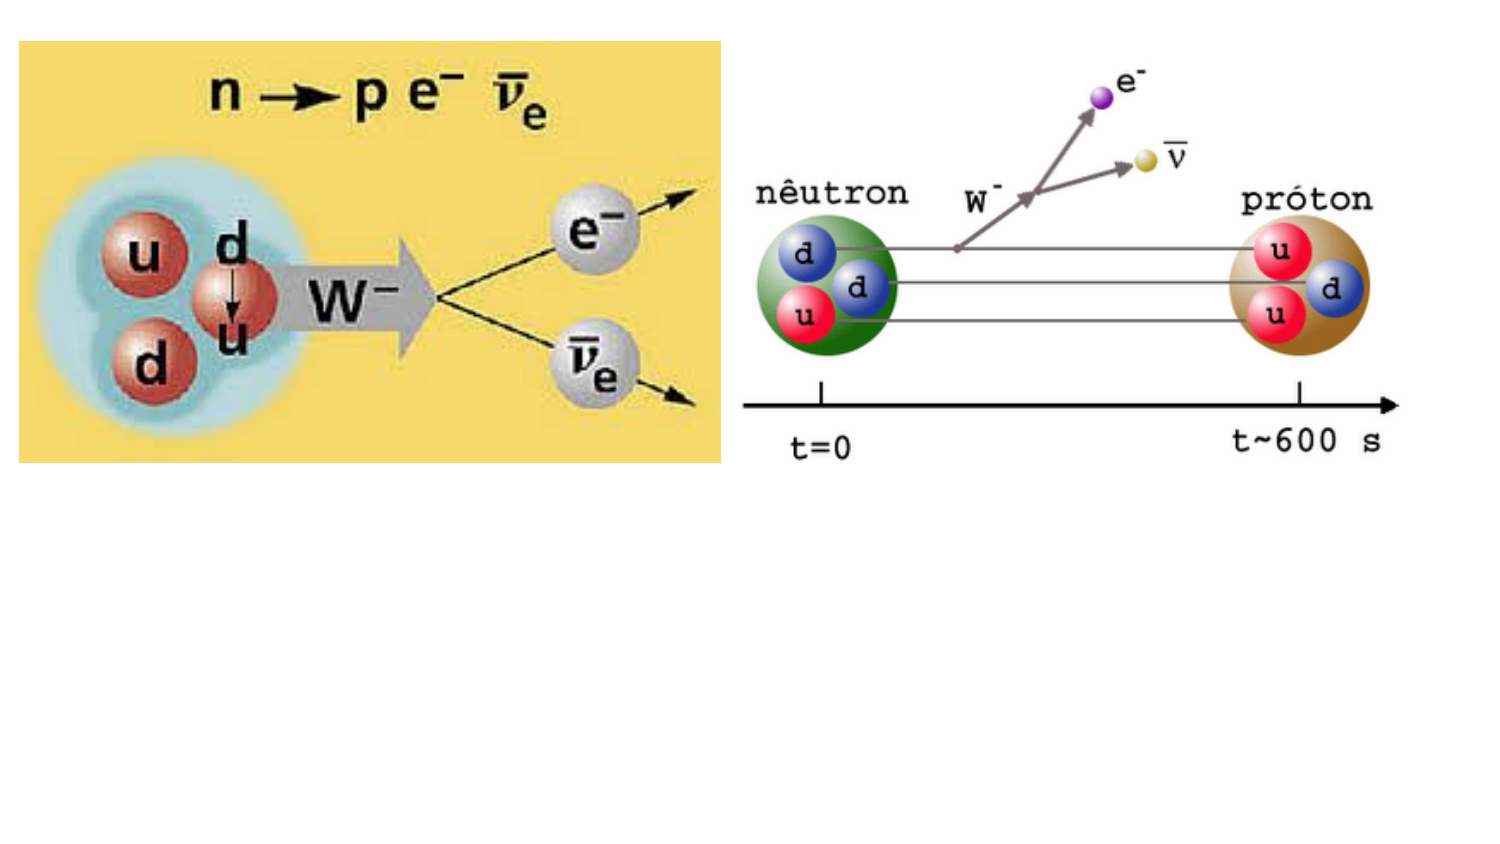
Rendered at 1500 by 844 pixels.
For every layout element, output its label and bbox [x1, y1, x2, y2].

picture [739, 41, 1427, 500]
picture [19, 41, 722, 463]
